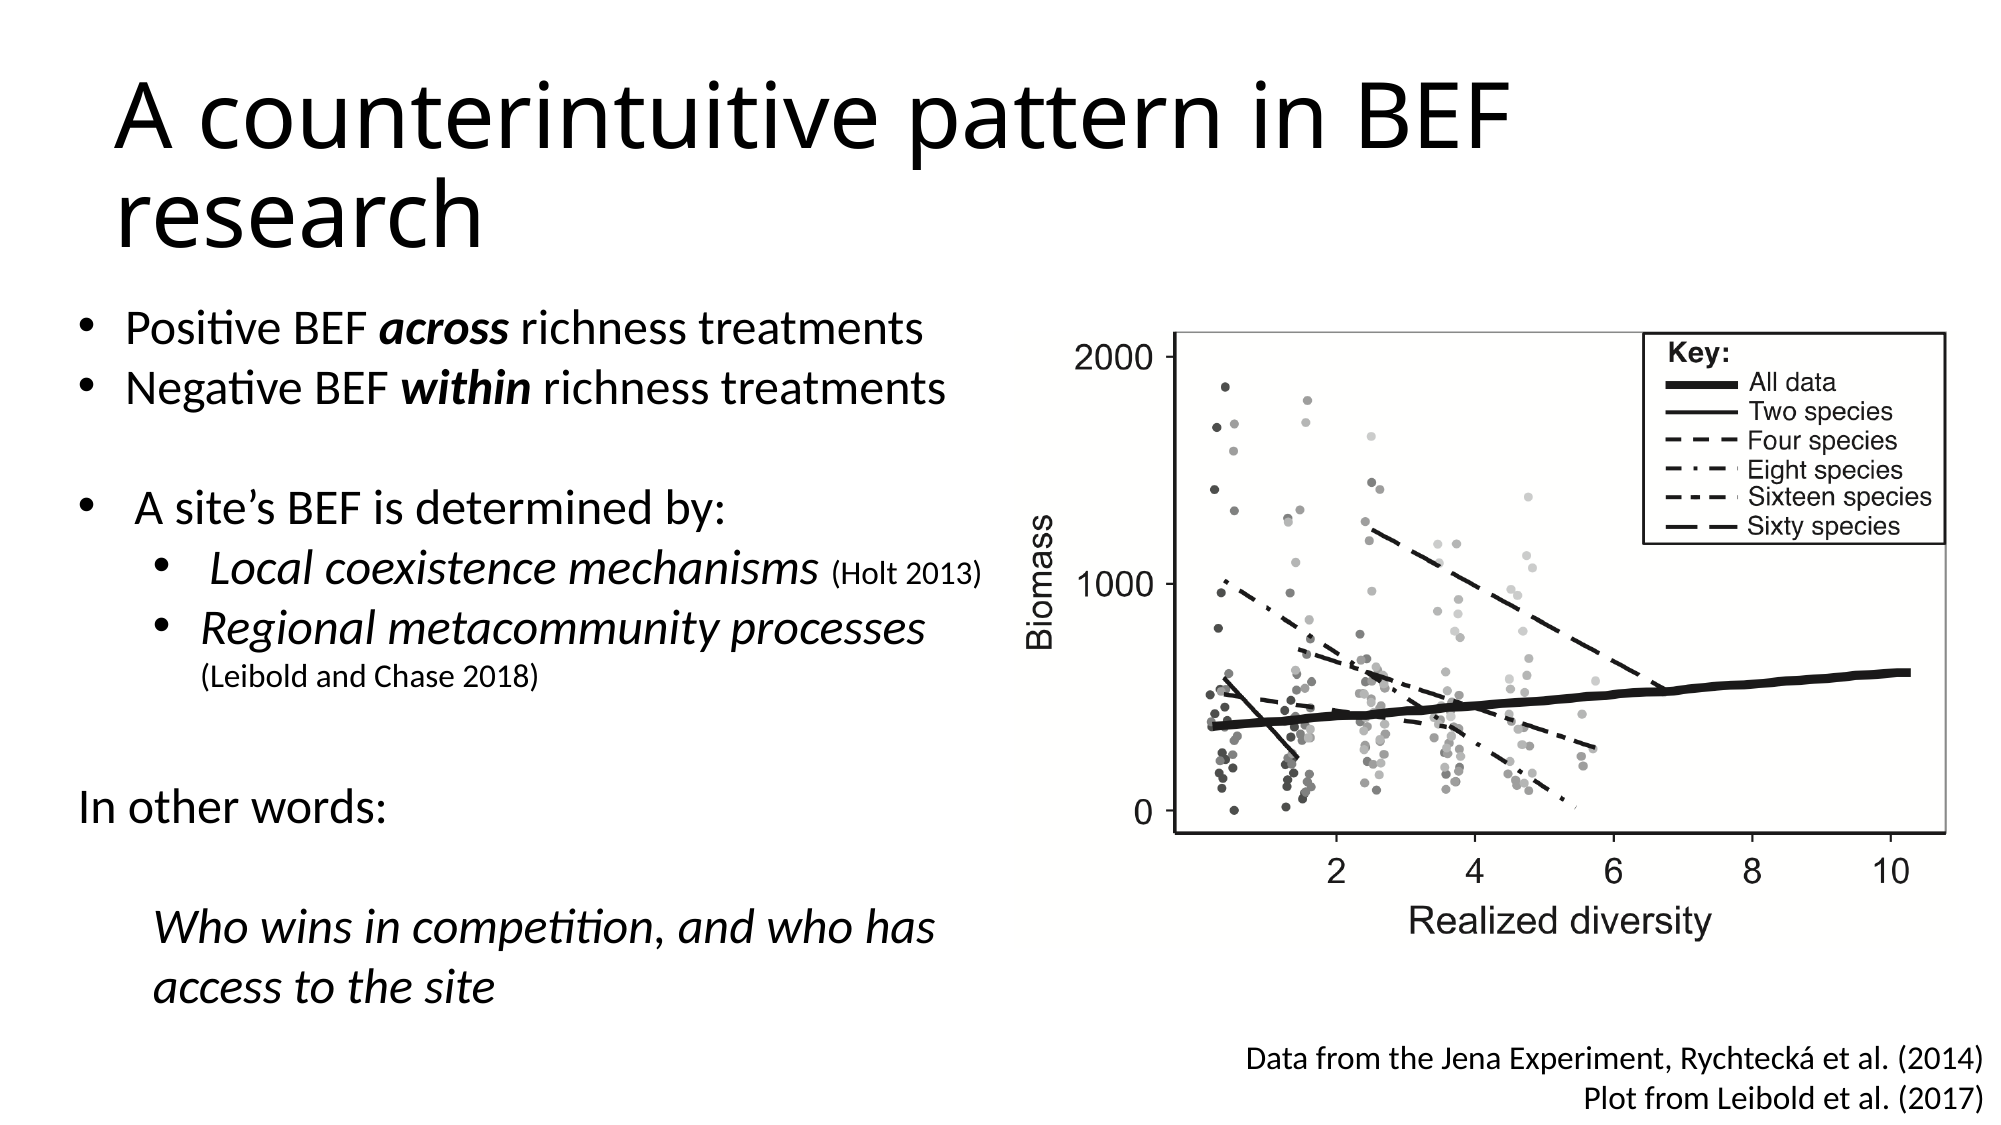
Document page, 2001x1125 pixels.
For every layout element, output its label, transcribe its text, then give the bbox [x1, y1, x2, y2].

text_box Positive BEF across richness treatments Negative BEF within richness treatments A site’s BEF is determined by: Local coexistence mechanisms (Holt 2013) Regional metacommunity processes (Leibold and Chase 2018) In other words: Who wins in competition, and who has access to the site [63, 286, 1043, 1022]
title A counterintuitive pattern in BEF research [99, 59, 1921, 278]
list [996, 310, 1964, 947]
text_box Data from the Jena Experiment, Rychtecká et al. (2014) Plot from Leibold et al. (2017) [1226, 1029, 2000, 1124]
